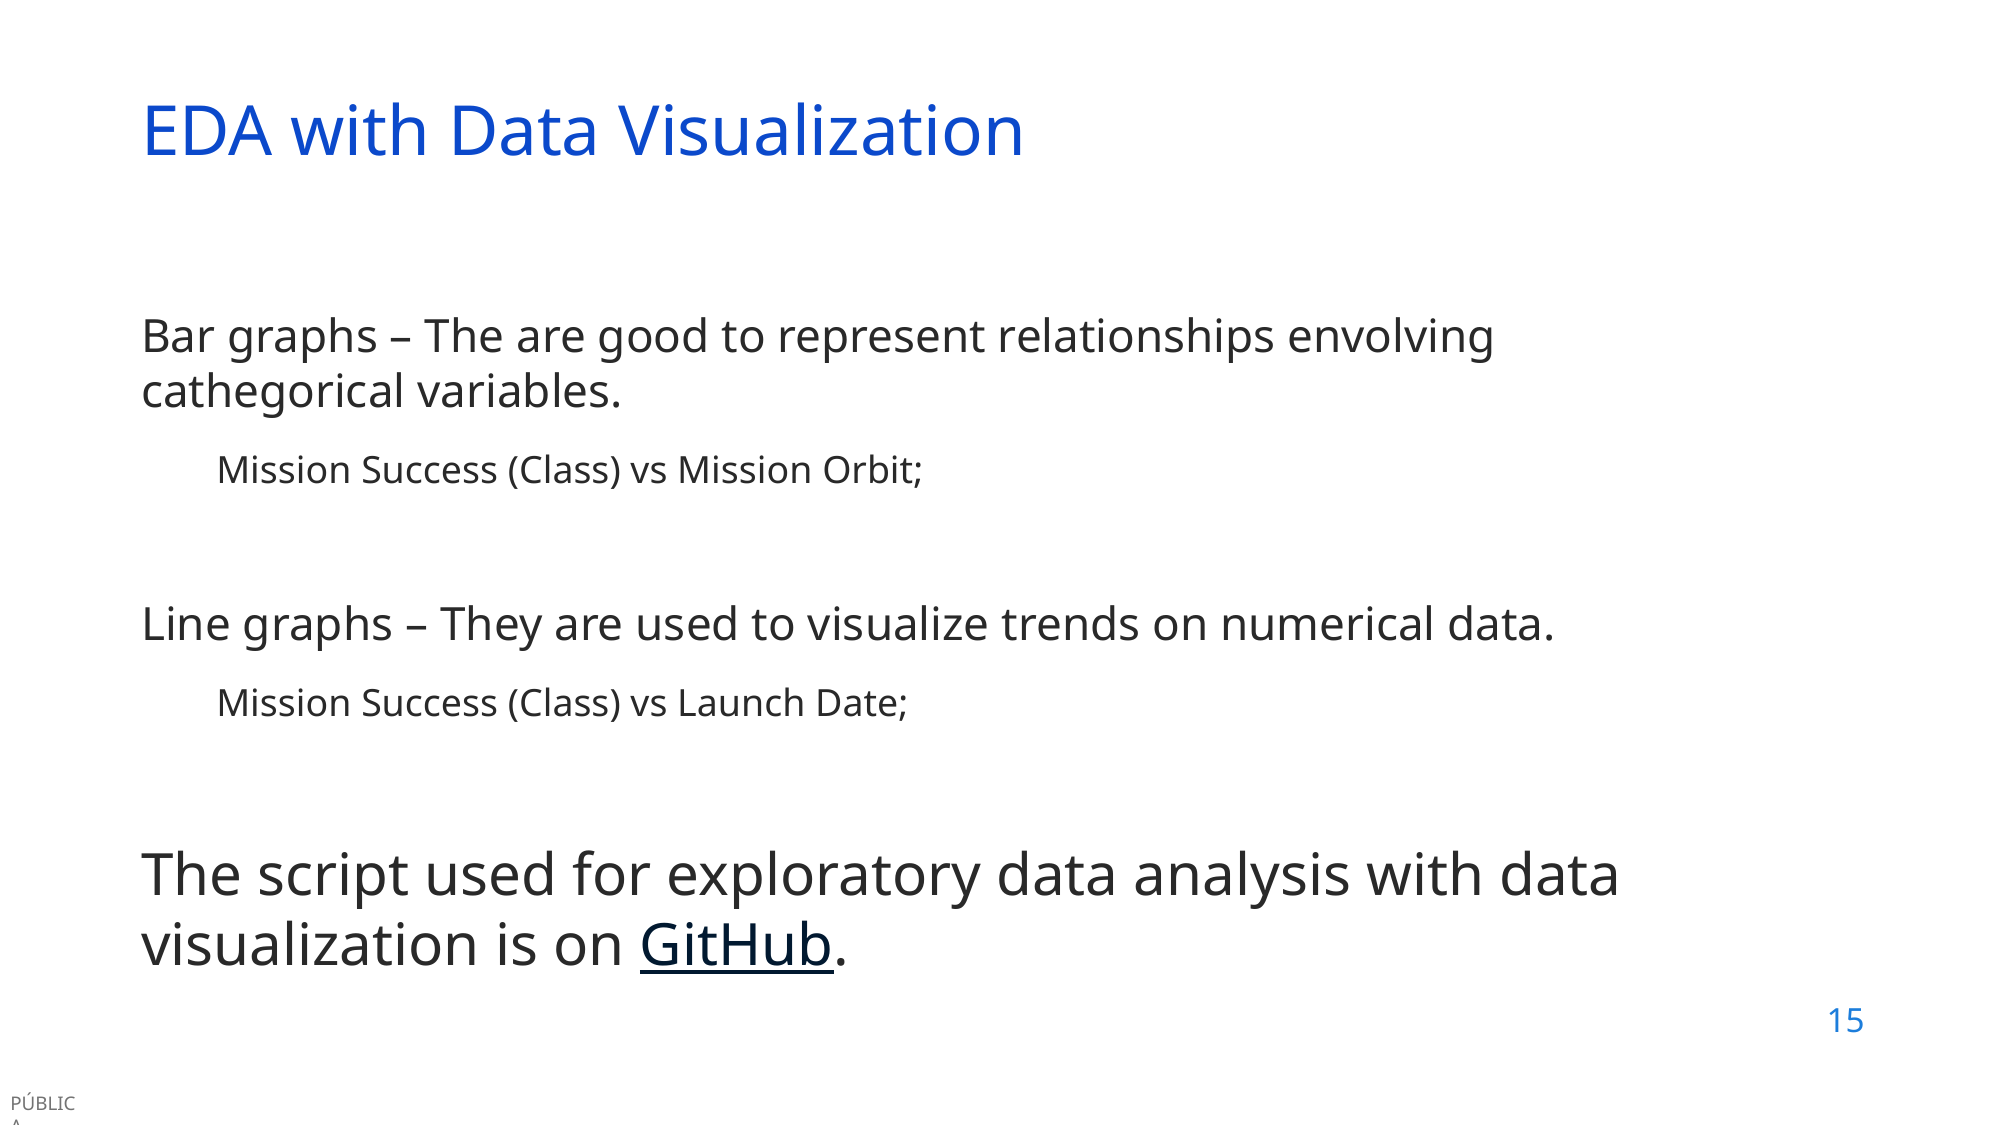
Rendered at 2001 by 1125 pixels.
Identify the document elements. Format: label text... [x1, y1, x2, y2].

list Bar graphs – The are good to represent relationships envolving cathegorical variables. Mission Success (Class) vs Mission Orbit; Line graphs – They are used to visualize trends on numerical data. Mission Success (Class) vs Launch Date; The script used for exploratory data analysis with data visualization is on GitHub. [126, 299, 1725, 1014]
slide_number 15 [1429, 988, 1880, 1055]
text_box EDA with Data Visualization [126, 88, 1852, 179]
